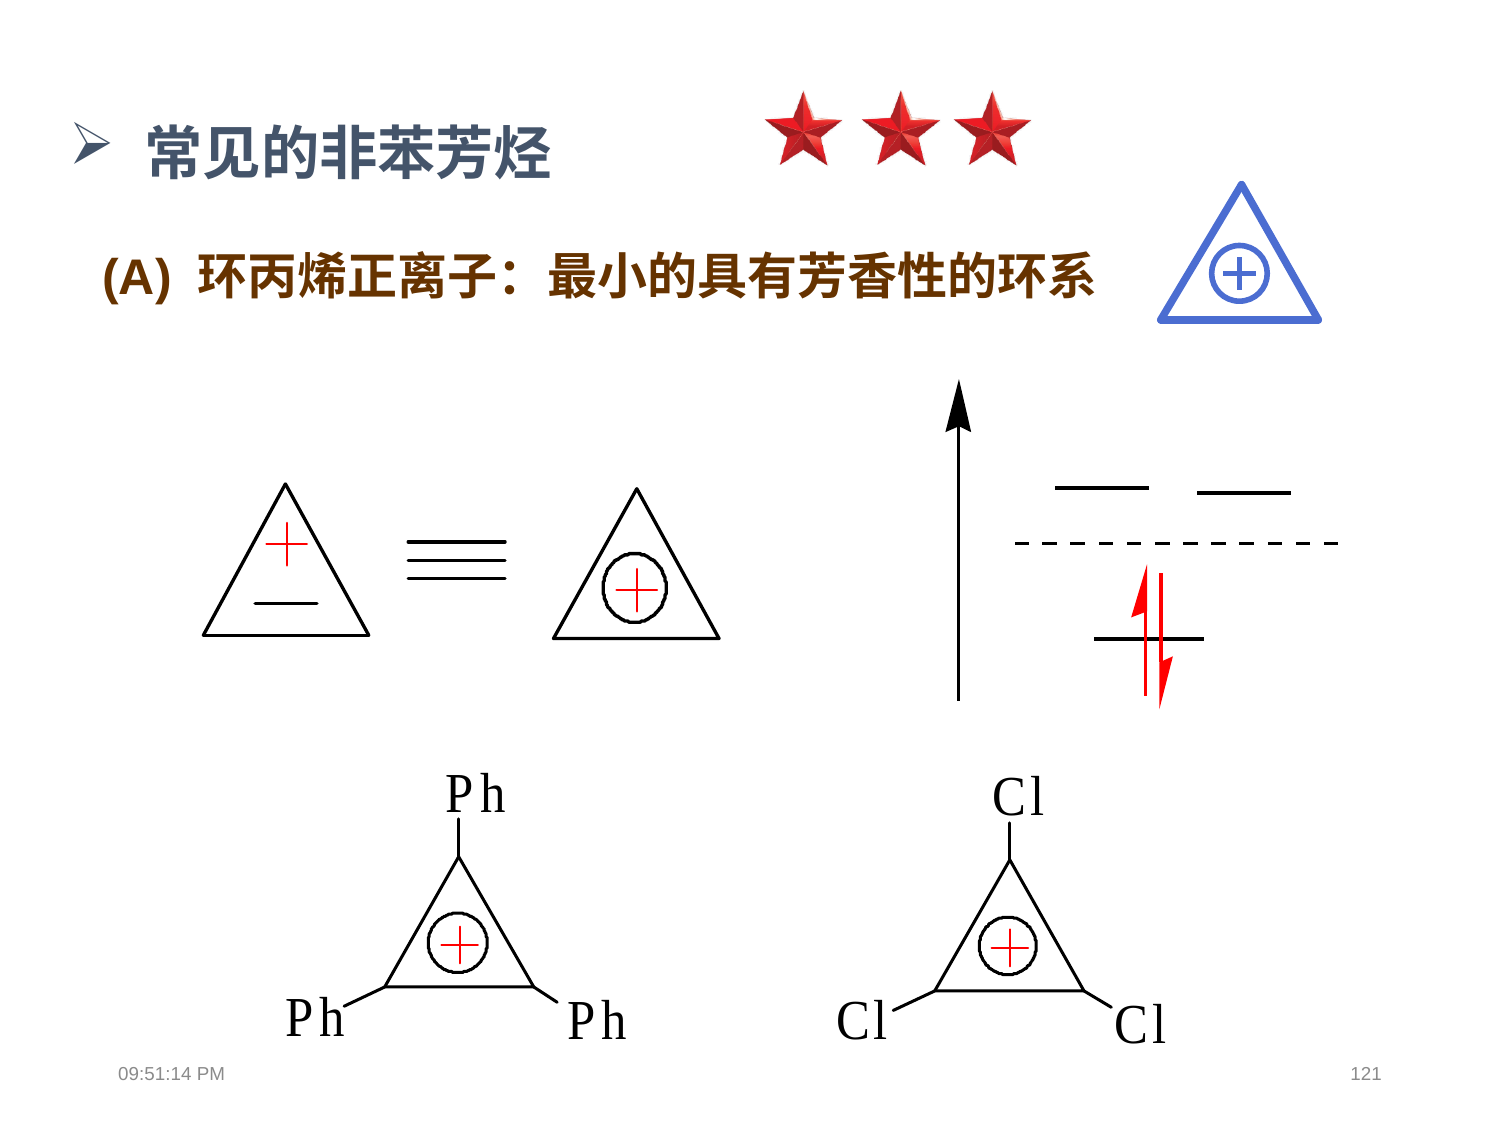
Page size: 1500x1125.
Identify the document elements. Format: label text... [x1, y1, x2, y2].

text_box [274, 762, 1172, 1050]
picture [951, 90, 1032, 167]
picture [762, 90, 843, 167]
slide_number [103, 1042, 441, 1103]
slide_number 121 [1059, 1042, 1397, 1103]
text_box (A) 环丙烯正离子：最小的具有芳香性的环系 [87, 237, 1149, 313]
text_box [1149, 173, 1325, 327]
picture [859, 90, 941, 167]
text_box 常见的非苯芳烃 [54, 90, 662, 194]
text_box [187, 362, 1350, 722]
